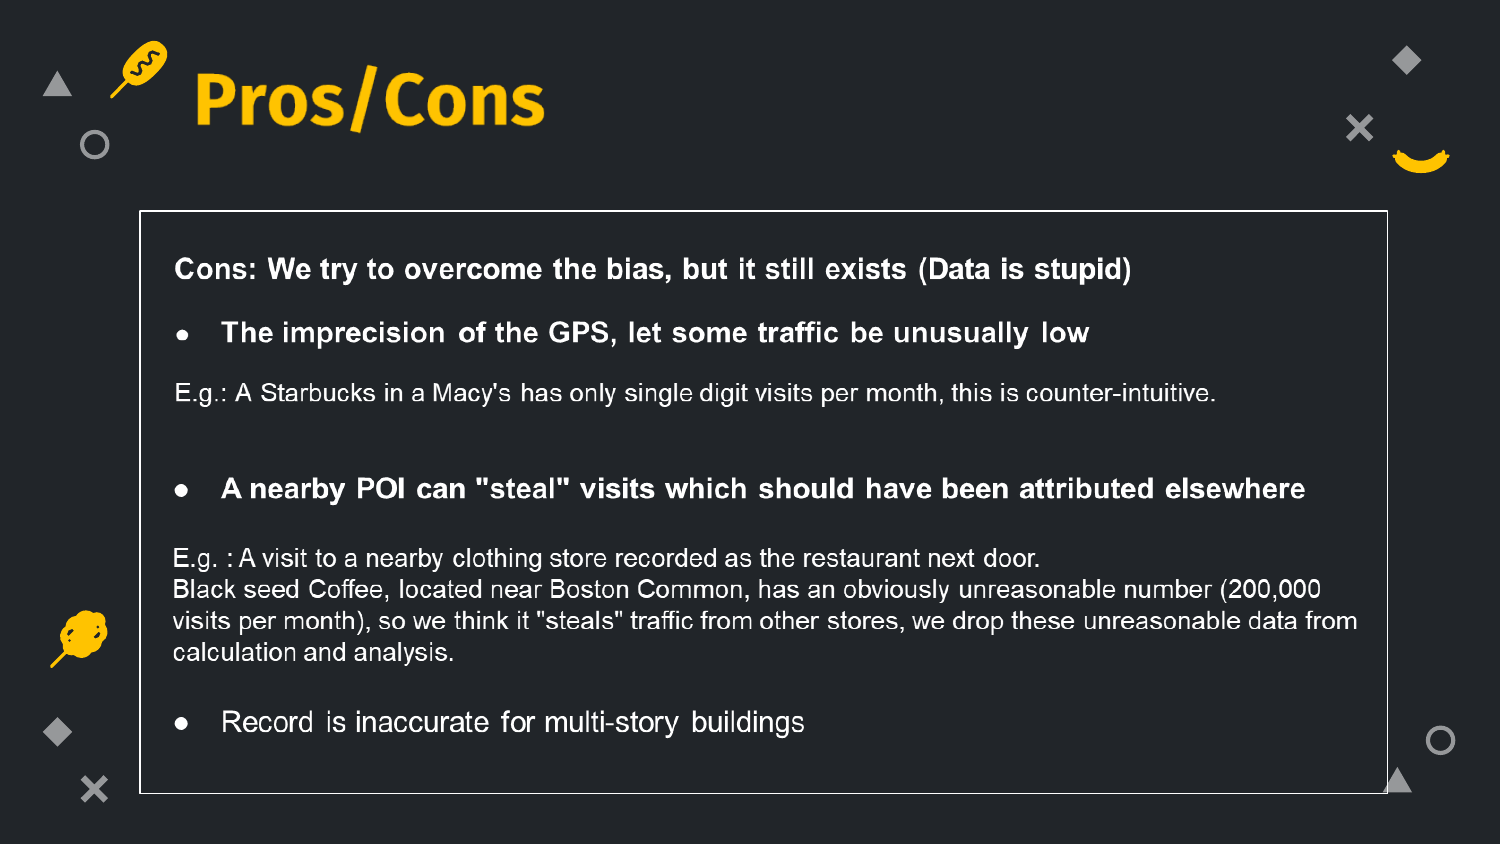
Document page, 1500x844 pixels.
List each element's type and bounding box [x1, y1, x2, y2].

picture [139, 210, 1389, 794]
picture [147, 32, 1500, 190]
